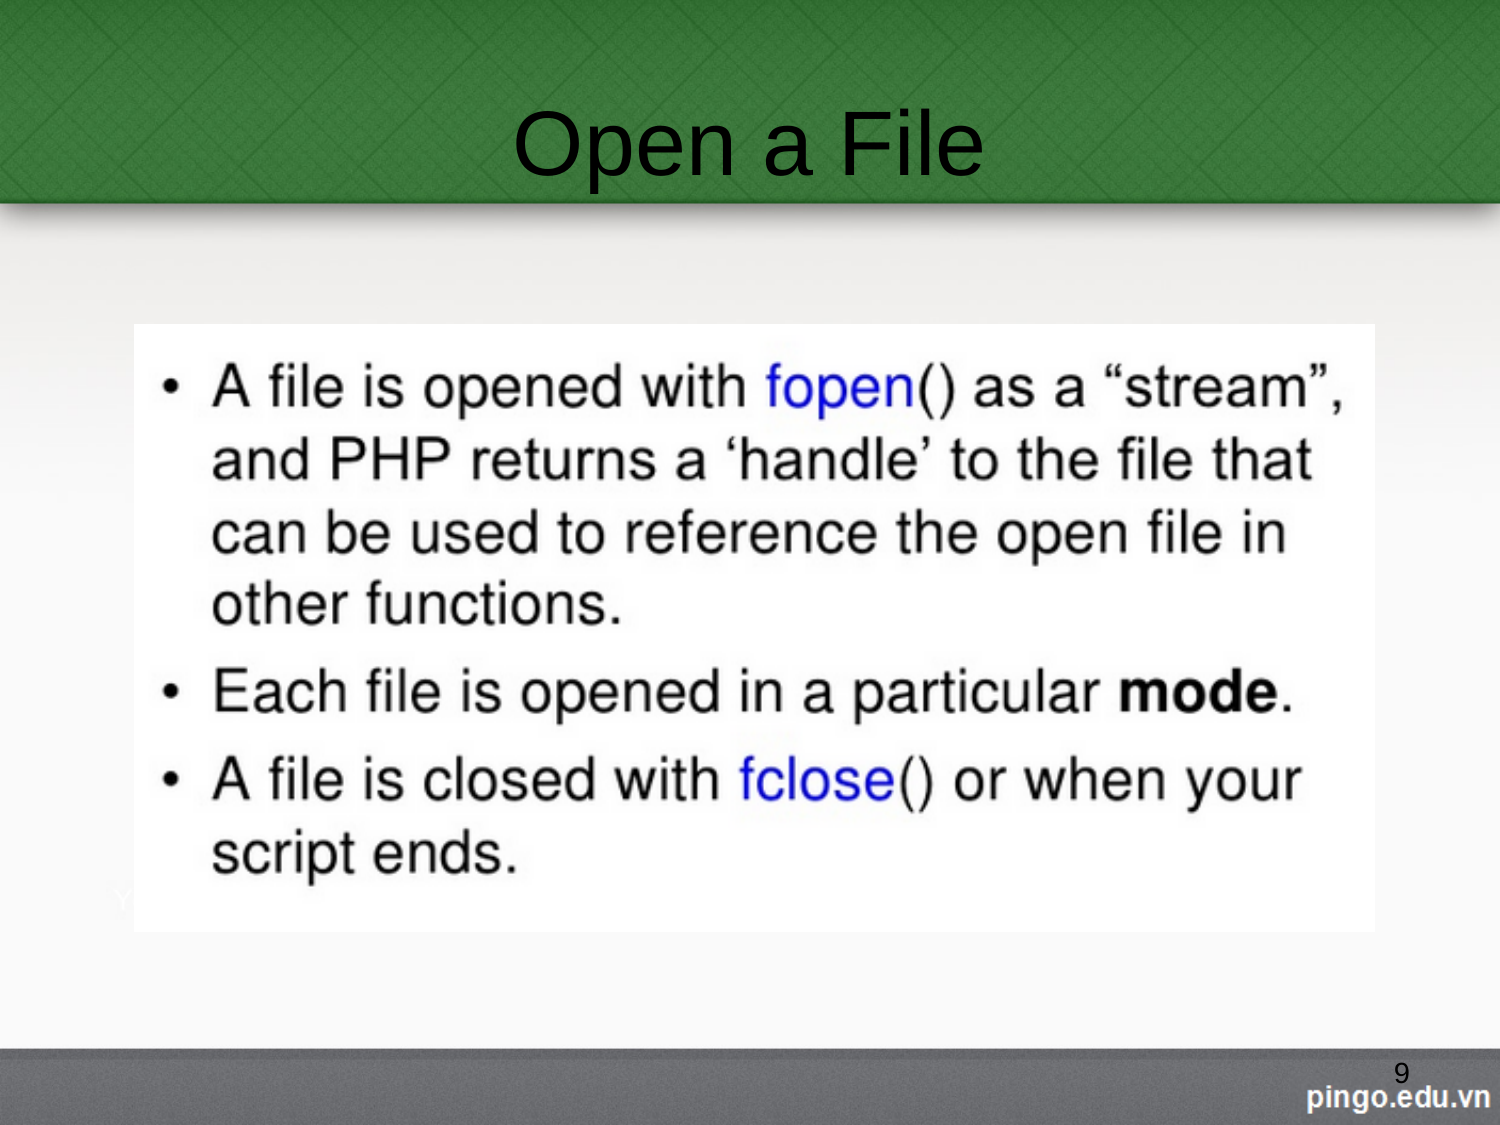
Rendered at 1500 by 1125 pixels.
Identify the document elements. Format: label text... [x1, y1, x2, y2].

slide_number 9 [1074, 1046, 1426, 1125]
picture [0, 0, 1500, 1125]
title Open a File [74, 44, 1426, 233]
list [133, 324, 1376, 932]
